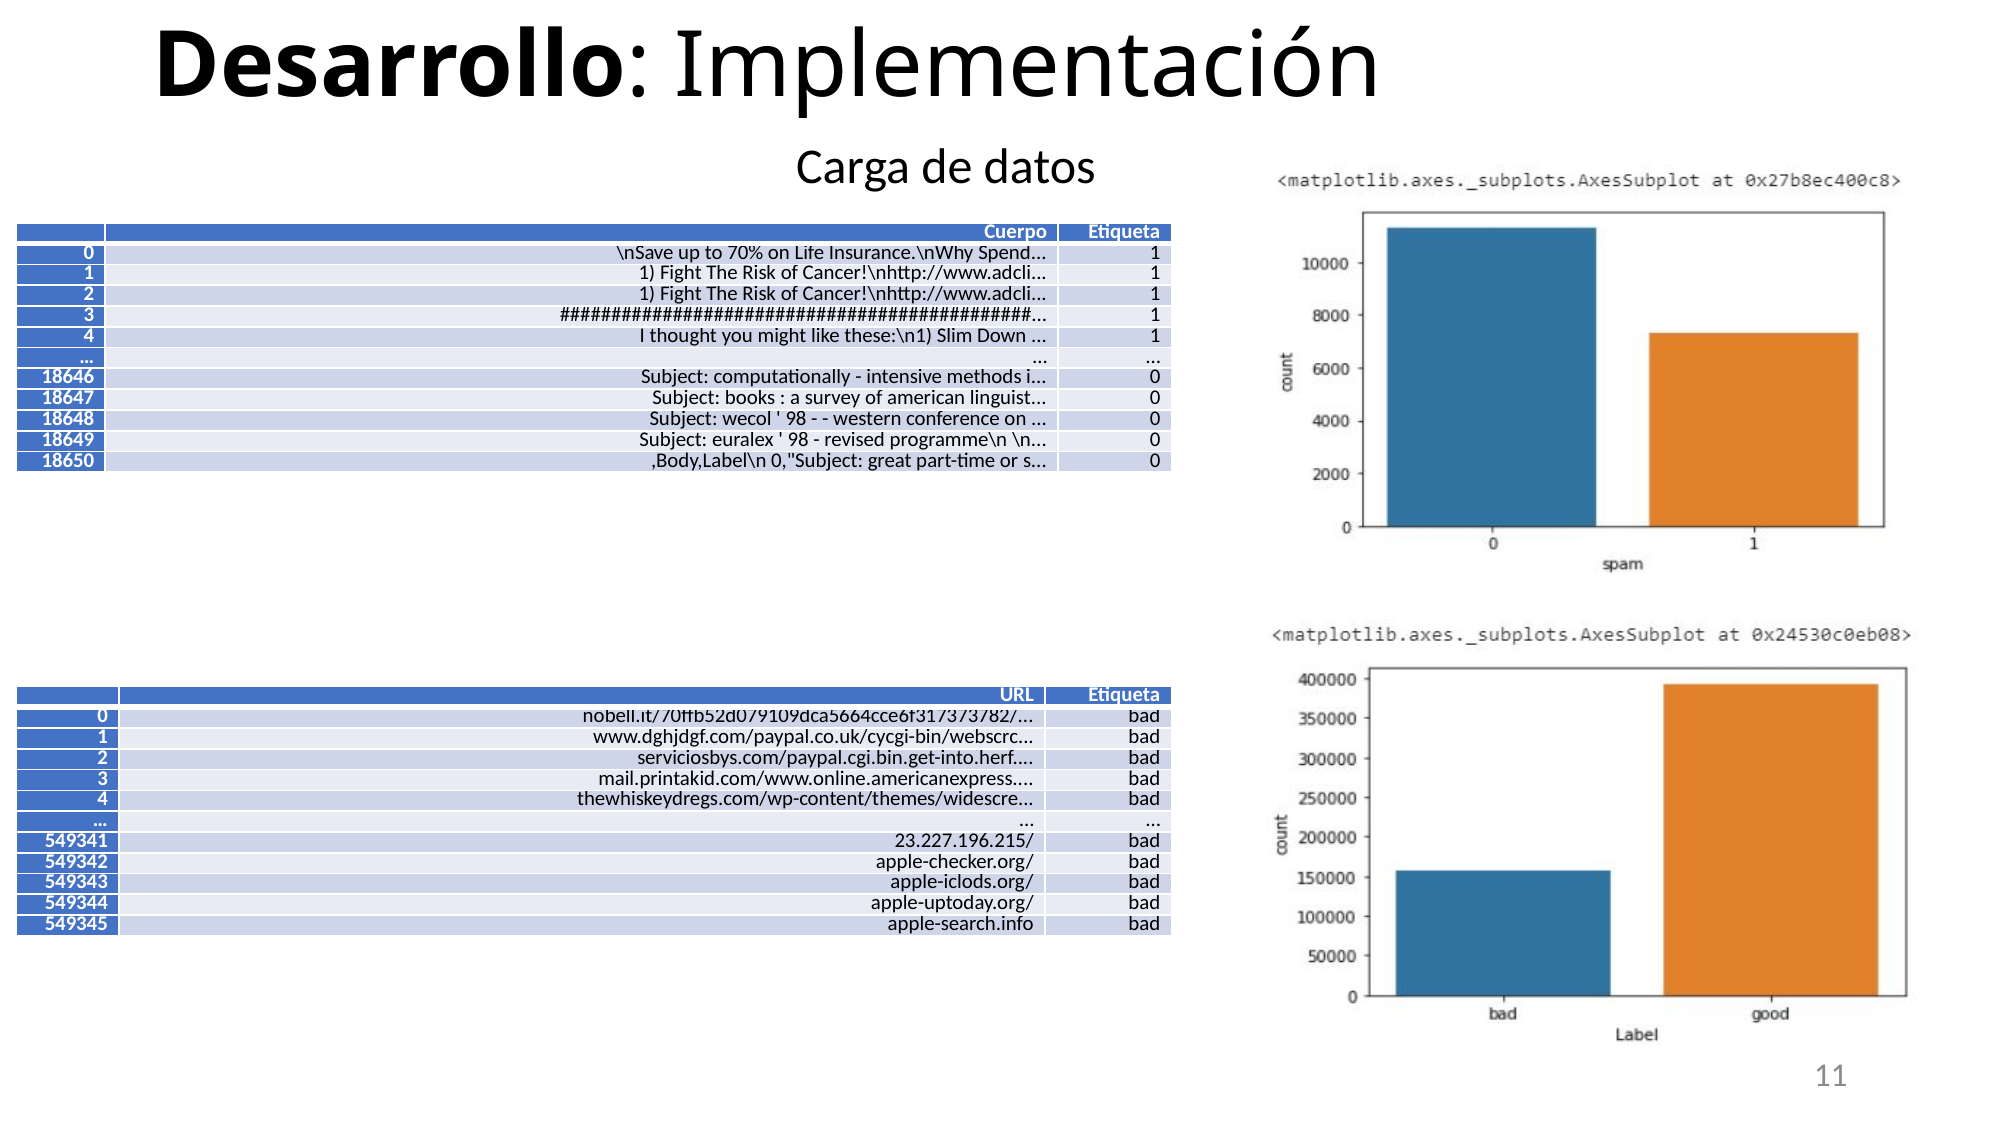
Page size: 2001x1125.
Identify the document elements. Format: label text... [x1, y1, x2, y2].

slide_number 11 [1412, 1054, 1863, 1103]
table_cell 4 [17, 791, 118, 810]
table_cell bad [1046, 895, 1171, 914]
table_cell bad [1046, 750, 1171, 769]
table_cell www.dghjdgf.com/paypal.co.uk/cycgi-bin/webscrc... [120, 729, 1044, 748]
table_header URL [120, 687, 1044, 704]
table_header Etiqueta [1046, 687, 1171, 704]
table_cell 549343 [17, 874, 118, 893]
table_cell 18647 [17, 390, 104, 409]
table_cell 0 [1059, 390, 1171, 409]
table_cell 2 [17, 286, 104, 305]
picture [1266, 619, 1927, 1054]
table_cell serviciosbys.com/paypal.cgi.bin.get-into.herf.... [120, 750, 1044, 769]
table_cell 1) Fight The Risk of Cancer!\nhttp://www.adcli... [106, 286, 1057, 305]
table_header Cuerpo [106, 224, 1057, 241]
table_cell 18649 [17, 432, 104, 451]
table_cell bad [1046, 854, 1171, 873]
table_cell 3 [17, 770, 118, 790]
table_cell 0 [17, 710, 118, 727]
table_cell Subject: wecol ' 98 - - western conference on ... [106, 411, 1057, 430]
table_cell \nSave up to 70% on Life Insurance.\nWhy Spend... [106, 246, 1057, 264]
table_cell apple-search.info [120, 916, 1044, 935]
table_cell 1 [1059, 307, 1171, 326]
table_cell I thought you might like these:\n1) Slim Down ... [106, 328, 1057, 347]
table_cell apple-uptoday.org/ [120, 895, 1044, 914]
table_cell bad [1046, 729, 1171, 748]
table_cell bad [1046, 770, 1171, 790]
table_cell 18650 [17, 452, 104, 471]
table_cell 549345 [17, 916, 118, 935]
title Desarrollo: Implementación [137, 0, 1863, 133]
table_cell apple-checker.org/ [120, 854, 1044, 873]
table_cell 1 [1059, 328, 1171, 347]
table_cell 4 [17, 328, 104, 347]
table_cell bad [1046, 916, 1171, 935]
table_cell 1) Fight The Risk of Cancer!\nhttp://www.adcli... [106, 265, 1057, 284]
table_cell 549341 [17, 833, 118, 852]
table_cell 549344 [17, 895, 118, 914]
table_cell Subject: euralex ' 98 - revised programme\n \n... [106, 432, 1057, 451]
table_cell 549342 [17, 854, 118, 873]
table_cell 1 [17, 729, 118, 748]
table_cell ,Body,Label\n 0,"Subject: great part-time or s... [106, 452, 1057, 471]
table_cell 0 [17, 246, 104, 264]
table_cell 0 [1059, 432, 1171, 451]
table_cell 3 [17, 307, 104, 326]
table_cell Subject: computationally - intensive methods i... [106, 369, 1057, 388]
table_cell 1 [1059, 246, 1171, 264]
table_cell 23.227.196.215/ [120, 833, 1044, 852]
table_cell … [1046, 812, 1171, 831]
table_cell bad [1046, 833, 1171, 852]
table_cell … [1059, 348, 1171, 367]
table_header [17, 687, 118, 704]
table_cell 1 [1059, 265, 1171, 284]
table_cell Subject: books : a survey of american linguist... [106, 390, 1057, 409]
table_cell … [17, 812, 118, 831]
table_cell 18648 [17, 411, 104, 430]
table_cell nobell.it/70ffb52d079109dca5664cce6f317373782/... [120, 710, 1044, 727]
table_cell thewhiskeydregs.com/wp-content/themes/widescre... [120, 791, 1044, 810]
table_cell 1 [17, 265, 104, 284]
table_cell 0 [1059, 452, 1171, 471]
table_cell 0 [1059, 369, 1171, 388]
table_cell mail.printakid.com/www.online.americanexpress.... [120, 770, 1044, 790]
table_cell ##############################################... [106, 307, 1057, 326]
table_cell 1 [1059, 286, 1171, 305]
table_cell 0 [1059, 411, 1171, 430]
text_box Carga de datos [781, 132, 1219, 197]
table_cell bad [1046, 710, 1171, 727]
table_cell … [120, 812, 1044, 831]
table_cell bad [1046, 874, 1171, 893]
table_header Etiqueta [1059, 224, 1171, 241]
table_cell … [17, 348, 104, 367]
table_cell apple-iclods.org/ [120, 874, 1044, 893]
table_cell … [106, 348, 1057, 367]
table_header [17, 224, 104, 241]
picture [1266, 164, 1927, 581]
table_cell 18646 [17, 369, 104, 388]
table_cell bad [1046, 791, 1171, 810]
table_cell 2 [17, 750, 118, 769]
